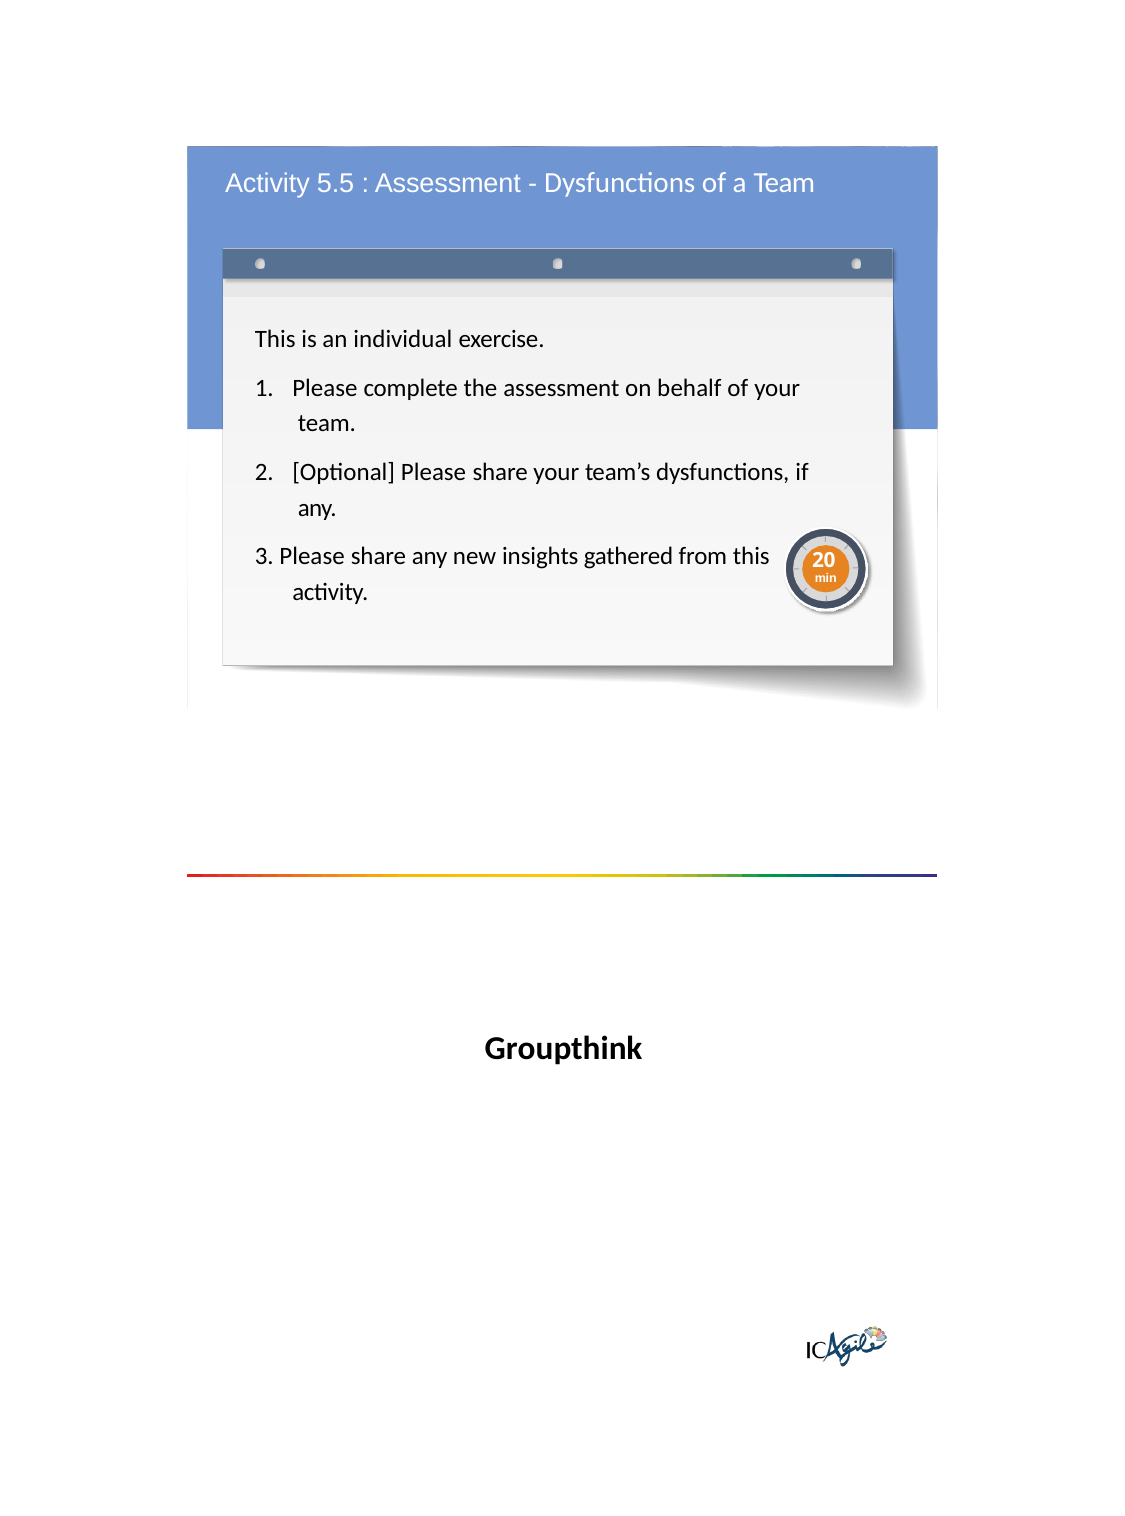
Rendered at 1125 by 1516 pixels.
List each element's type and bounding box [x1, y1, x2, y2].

text_box [482, 1026, 644, 1067]
text_box [187, 146, 938, 729]
text_box [799, 1323, 893, 1369]
